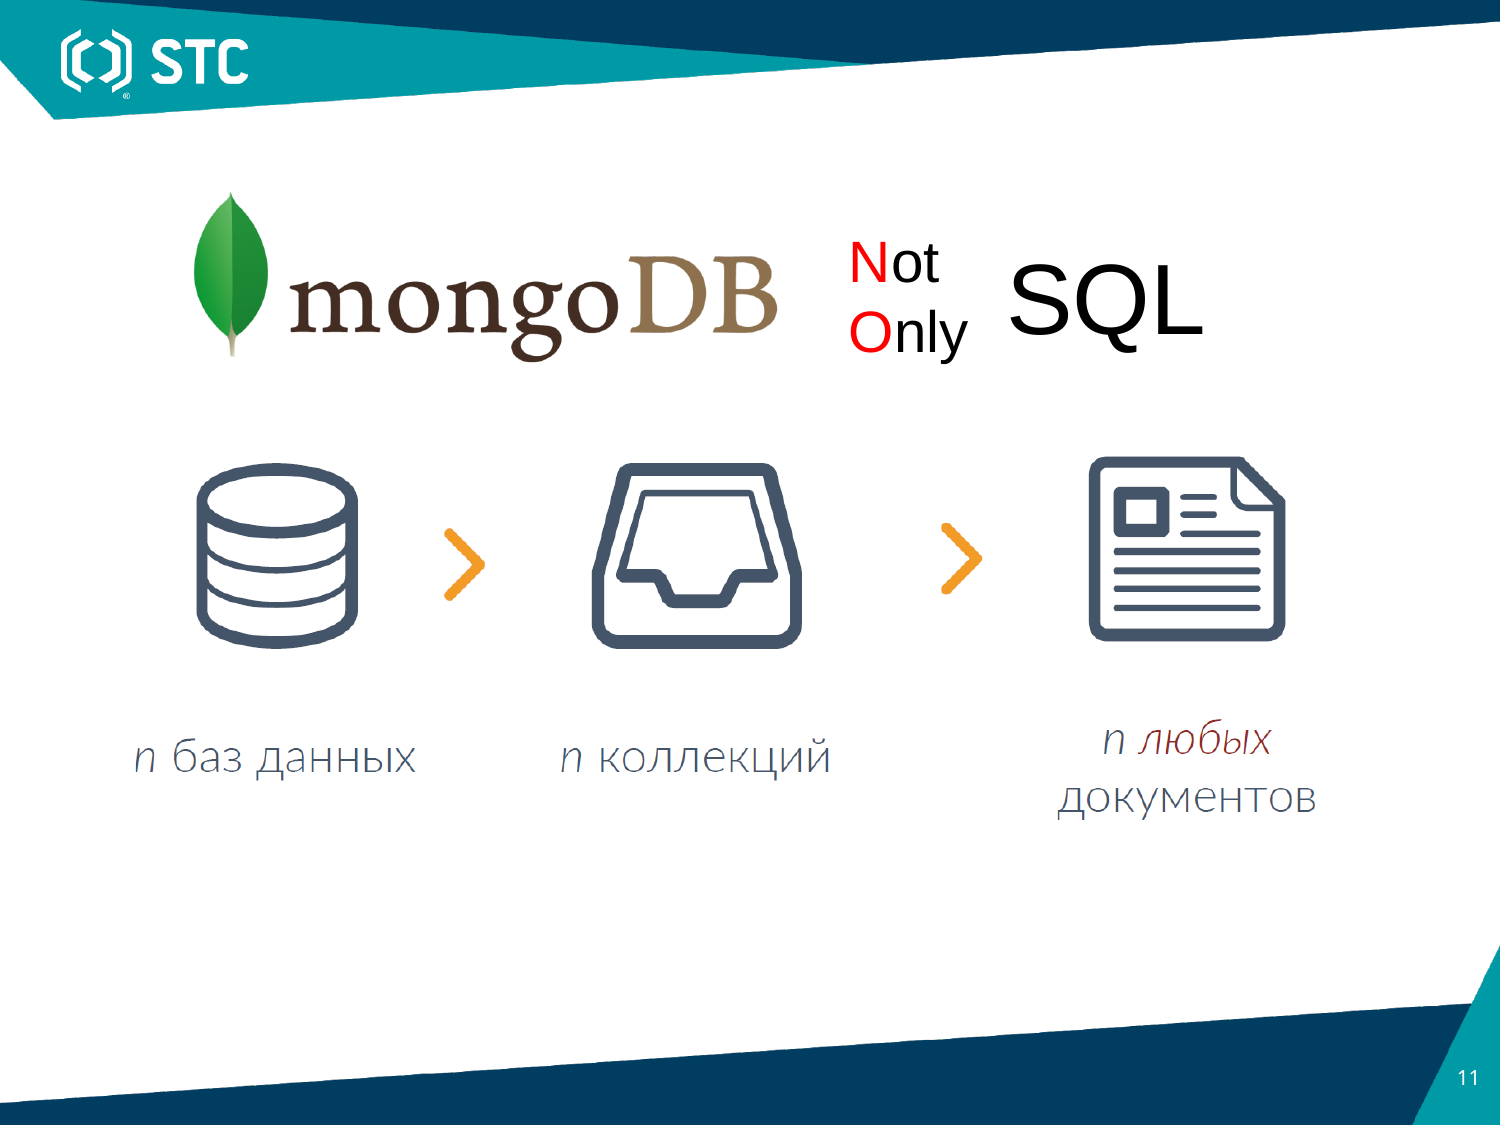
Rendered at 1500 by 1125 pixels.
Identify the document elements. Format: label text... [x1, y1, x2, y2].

text_box SQL [991, 227, 1222, 362]
picture [0, 0, 1500, 1125]
text_box Not Only [834, 216, 984, 372]
